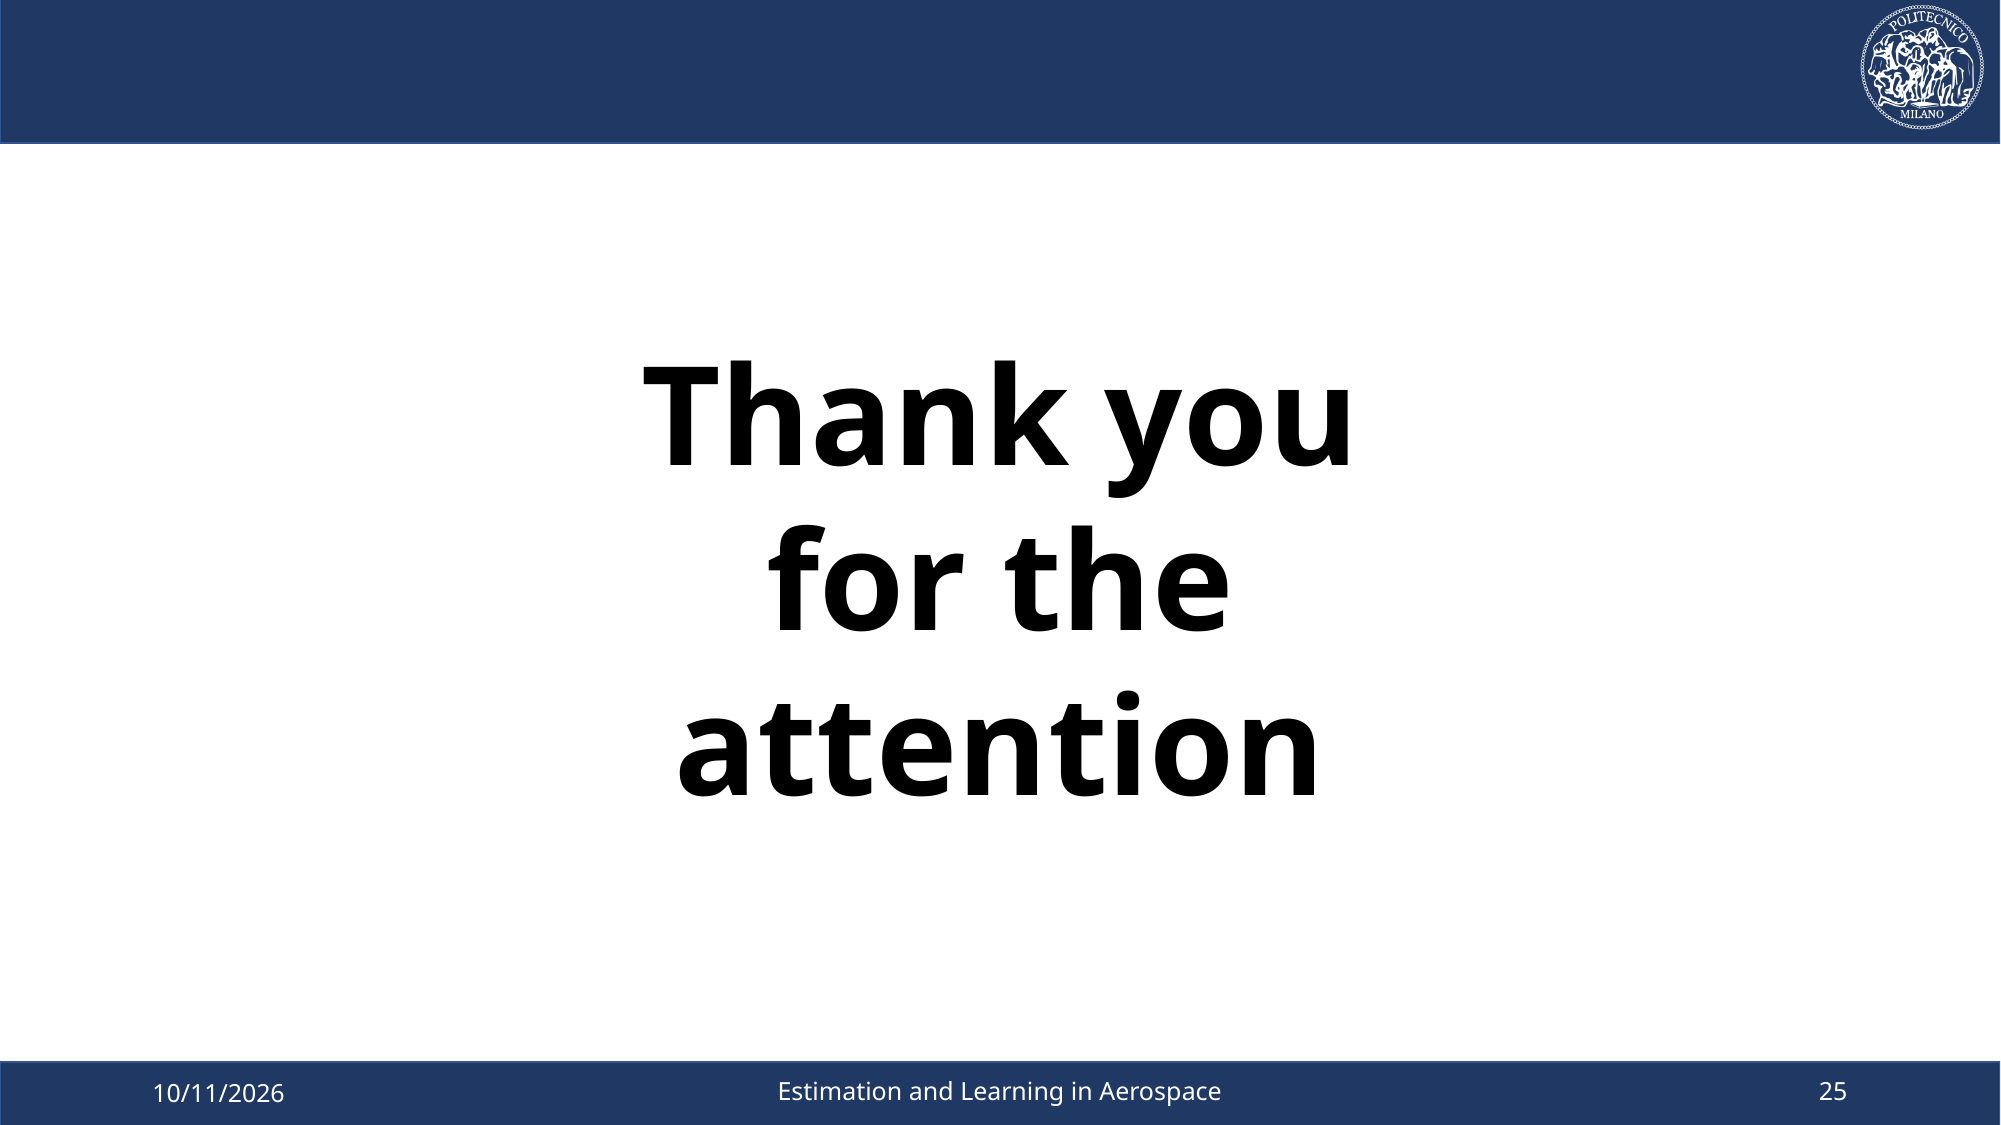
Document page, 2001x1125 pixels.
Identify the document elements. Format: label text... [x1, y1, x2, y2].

slide_number 25 [1412, 1062, 1863, 1122]
text_box Thank you for the attention [612, 320, 1387, 831]
picture [1809, 0, 2001, 150]
footer Estimation and Learning in Aerospace [662, 1062, 1338, 1122]
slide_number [137, 1064, 588, 1125]
